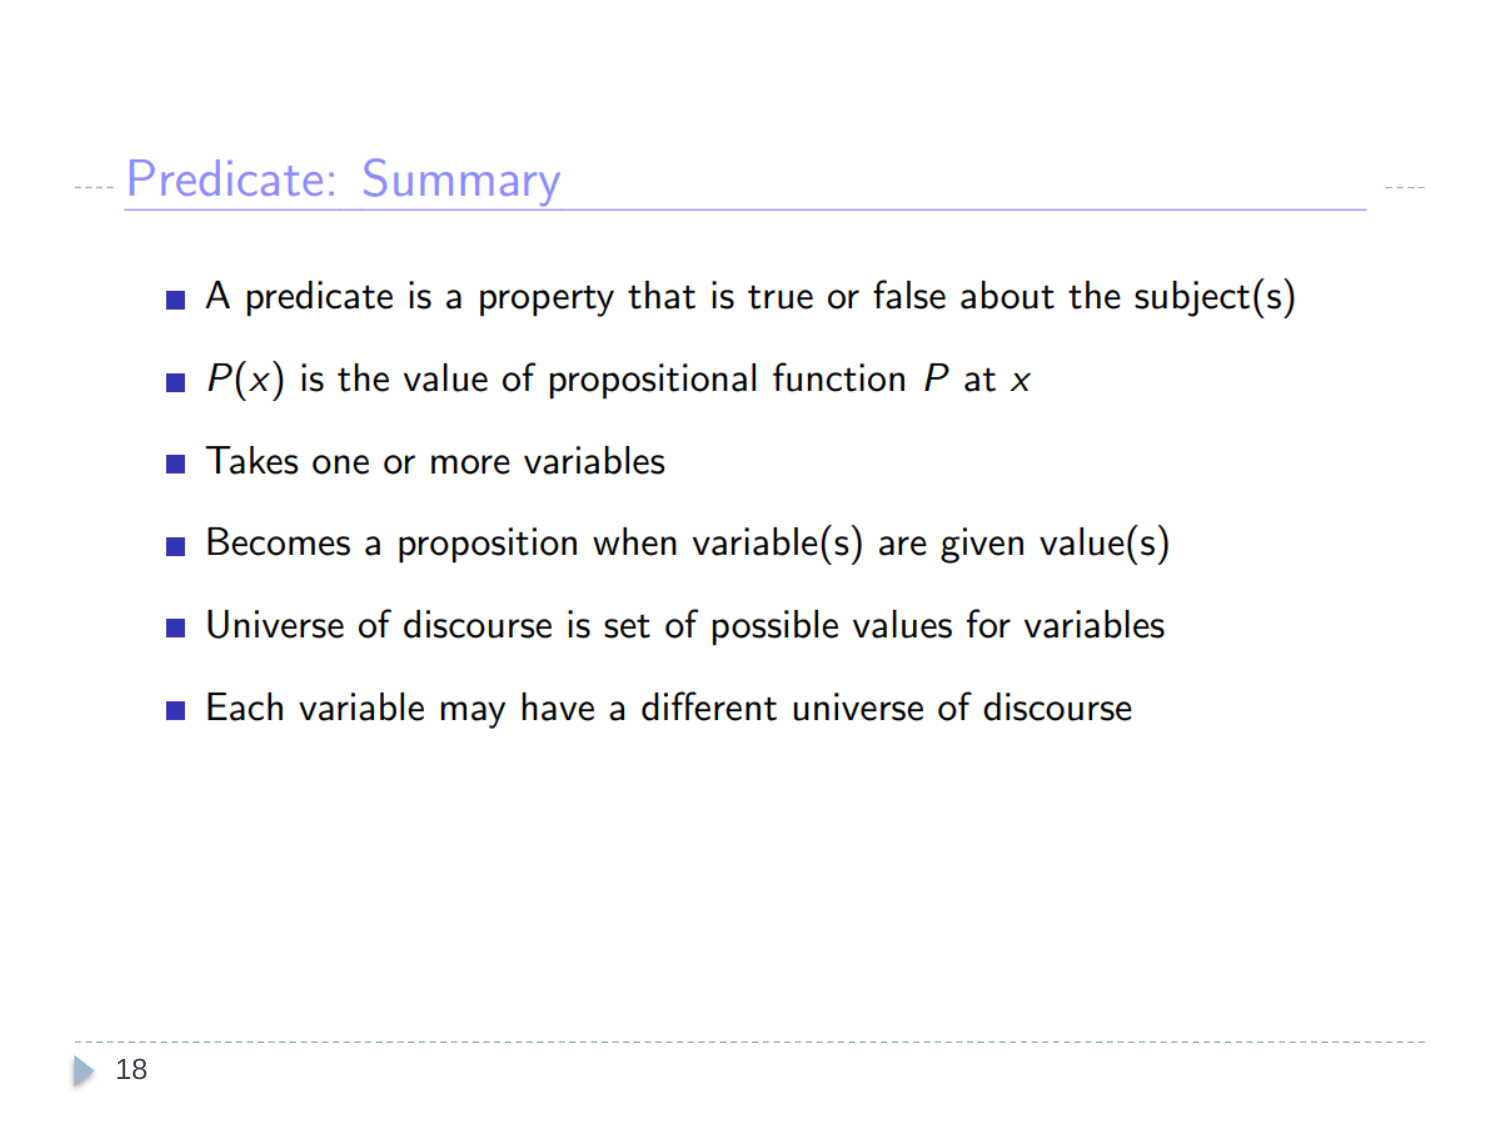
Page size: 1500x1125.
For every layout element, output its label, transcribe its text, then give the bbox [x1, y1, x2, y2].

slide_number 18 [100, 1042, 426, 1103]
picture [115, 142, 1385, 983]
